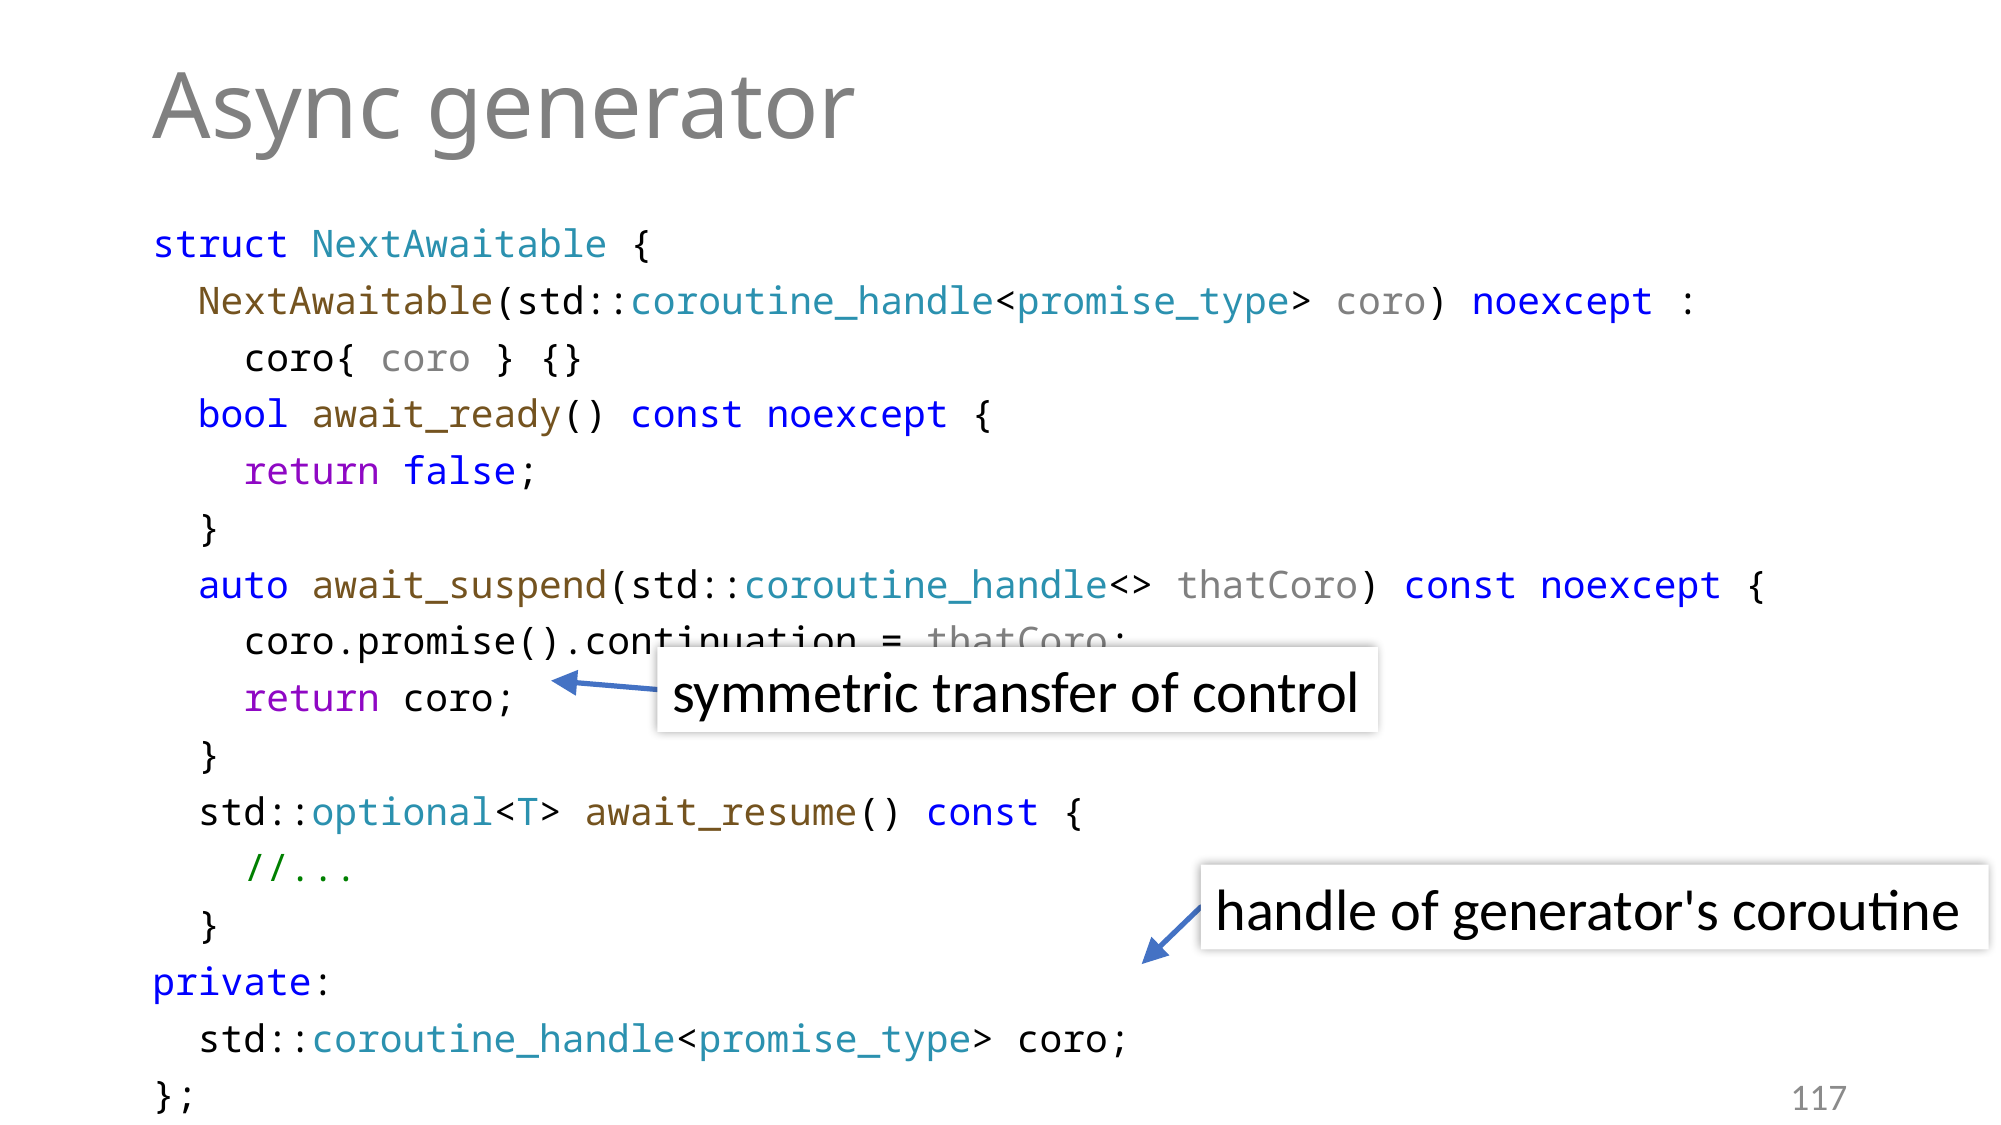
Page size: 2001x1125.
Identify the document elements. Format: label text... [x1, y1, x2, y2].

text_box handle of generator's coroutine [1200, 864, 1989, 950]
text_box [1141, 907, 1201, 965]
list struct NextAwaitable { NextAwaitable(std::coroutine_handle<promise_type> coro) noexcept : coro{ coro } {} bool await_ready() const noexcept { return false; } auto await_suspend(std::coroutine_handle<> thatCoro) const noexcept { coro.promise().continuation = thatCoro; return coro; } std::optional<T> await_resume() const { //... } private: std::coroutine_handle<promise_type> coro; }; [137, 217, 1863, 1125]
title Async generator [137, 0, 1863, 217]
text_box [551, 680, 658, 691]
slide_number 117 [1412, 1065, 1863, 1125]
text_box symmetric transfer of control [657, 647, 1378, 732]
